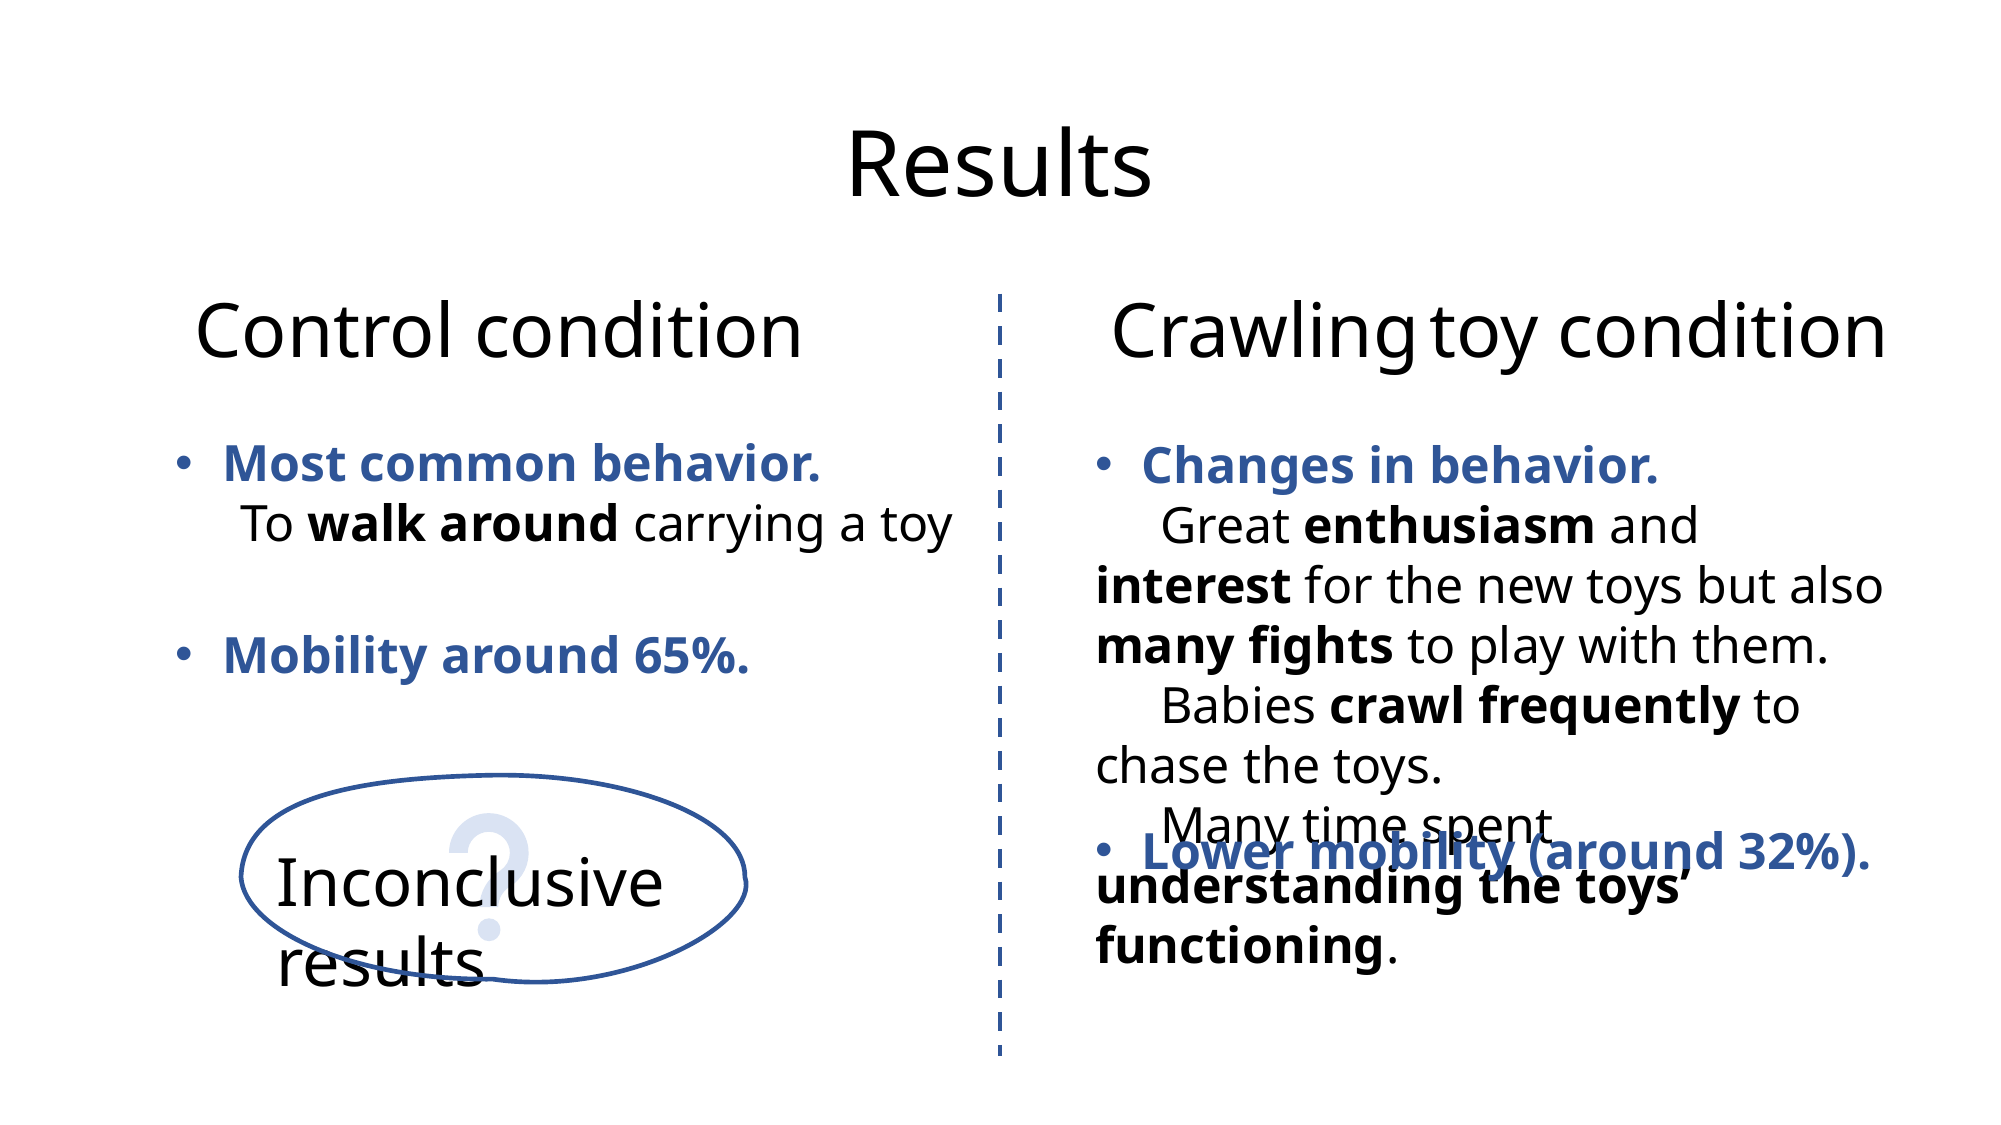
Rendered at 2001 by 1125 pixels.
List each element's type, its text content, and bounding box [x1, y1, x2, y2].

text_box Inconclusive results [724, 832, 745, 863]
text_box Changes in behavior. Great enthusiasm and interest for the new toys but also many fights to play with them. Babies crawl frequently to chase the toys. Many time spent understanding the toys’ functioning. [1080, 426, 1920, 811]
text_box Most common behavior. To walk around carrying a toy [160, 424, 999, 560]
text_box Control condition [0, 275, 999, 380]
text_box [239, 774, 748, 984]
text_box Lower mobility (around 32%). [1080, 811, 1920, 887]
text_box Mobility around 65%. [160, 615, 999, 691]
title Results [137, 57, 1863, 275]
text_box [413, 802, 564, 953]
text_box Inconclusive results [261, 898, 745, 1008]
text_box Crawling toy condition [999, 275, 2000, 380]
text_box Changes in behavior. Great enthusiasm and interest for the new toys but also many fights to play with them. Babies crawl frequently to chase the toys. Many time spent understanding the toys’ functioning. [1080, 887, 1920, 981]
